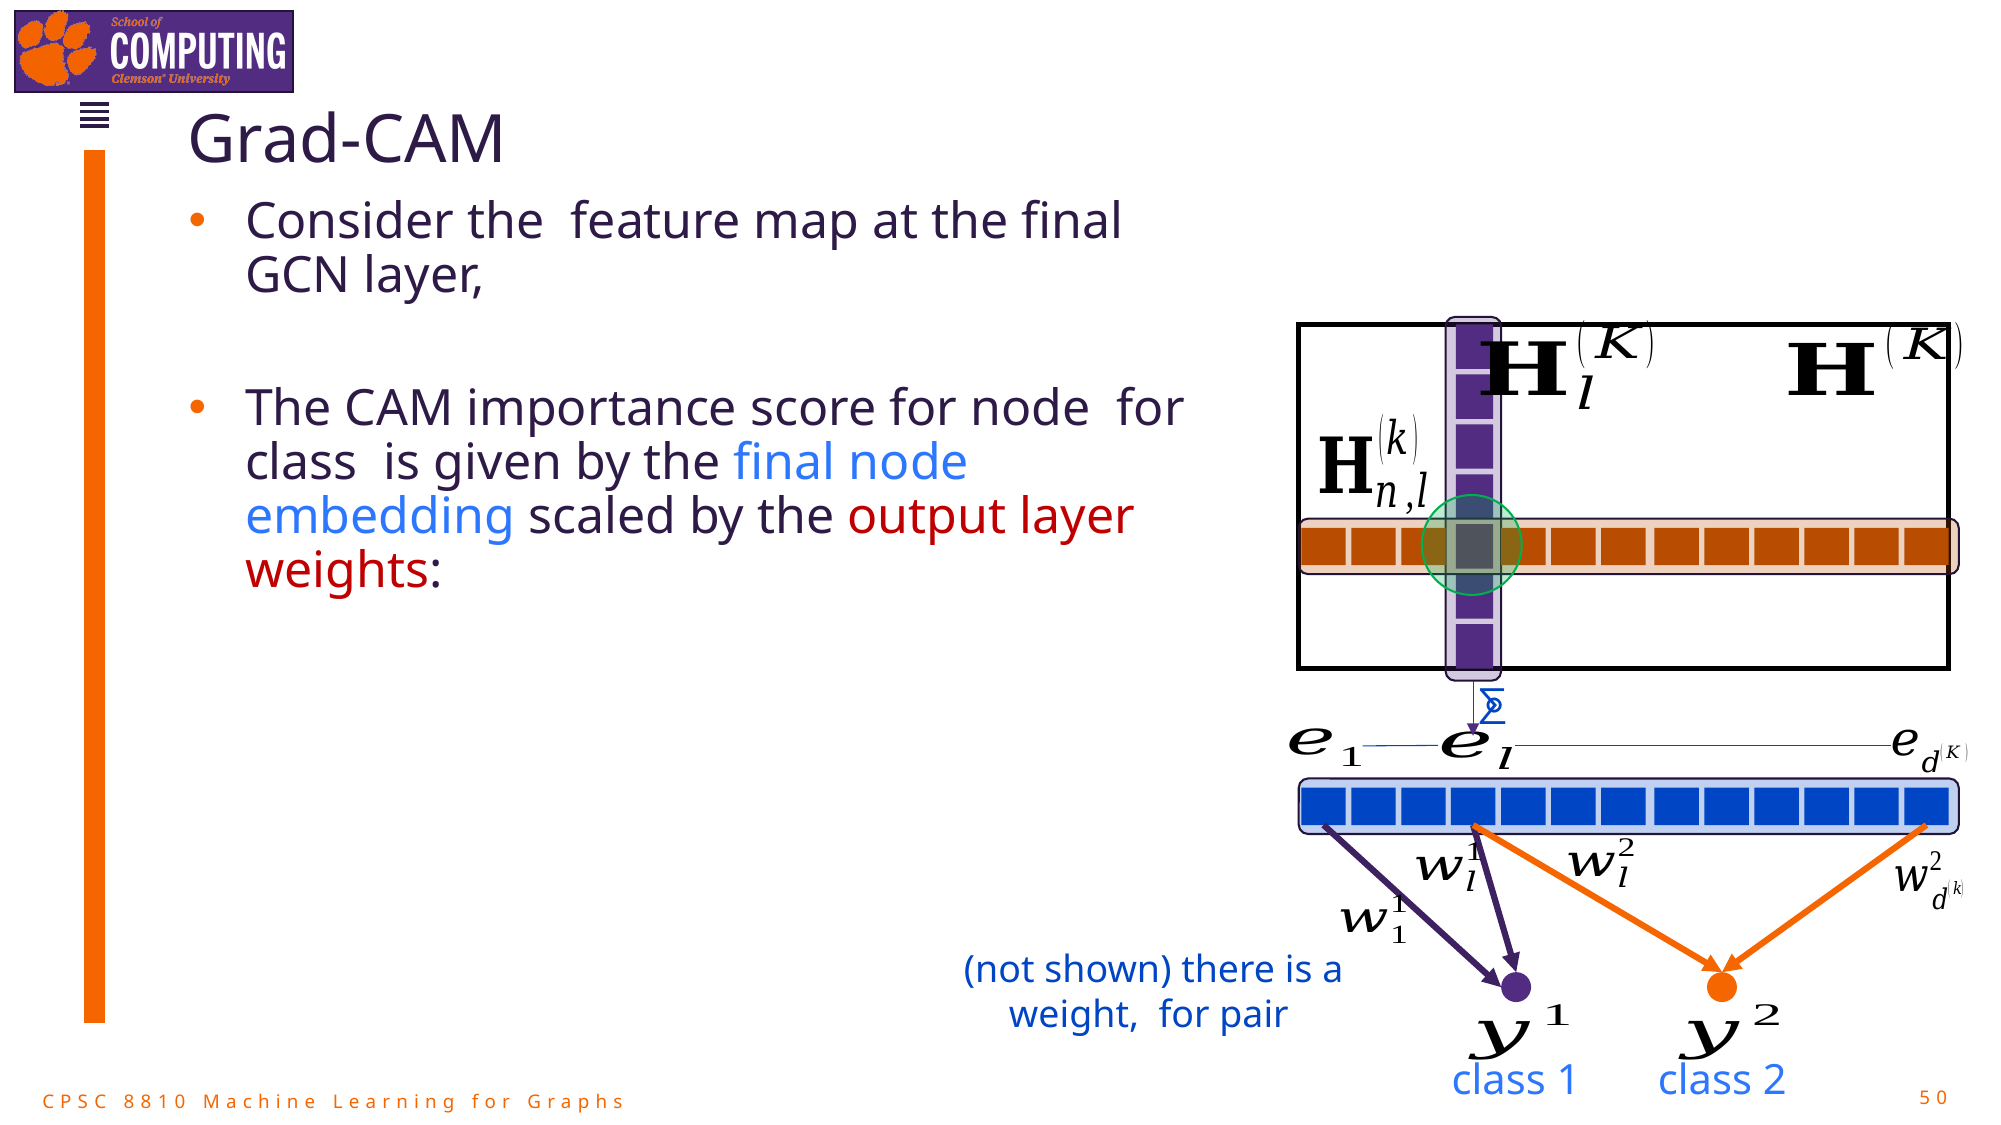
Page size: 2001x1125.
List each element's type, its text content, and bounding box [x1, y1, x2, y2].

text_box [1444, 586, 1503, 674]
text_box [1502, 323, 1950, 517]
text_box [1705, 973, 1739, 1004]
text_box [1472, 824, 1721, 973]
picture [18, 10, 285, 86]
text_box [1298, 778, 1959, 834]
title Grad-CAM [187, 104, 1913, 178]
text_box [1444, 315, 1503, 477]
text_box [1500, 973, 1533, 1004]
text_box ⨊ [1445, 670, 1541, 731]
text_box [1298, 575, 1444, 670]
text_box [1503, 576, 1950, 670]
text_box [1298, 323, 1445, 518]
text_box class 2 [1635, 1045, 1810, 1111]
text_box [1302, 477, 1647, 516]
text_box [1430, 575, 1513, 596]
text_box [1298, 518, 1959, 575]
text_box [1721, 824, 1927, 973]
text_box class 1 [1429, 1045, 1603, 1111]
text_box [1323, 824, 1502, 988]
